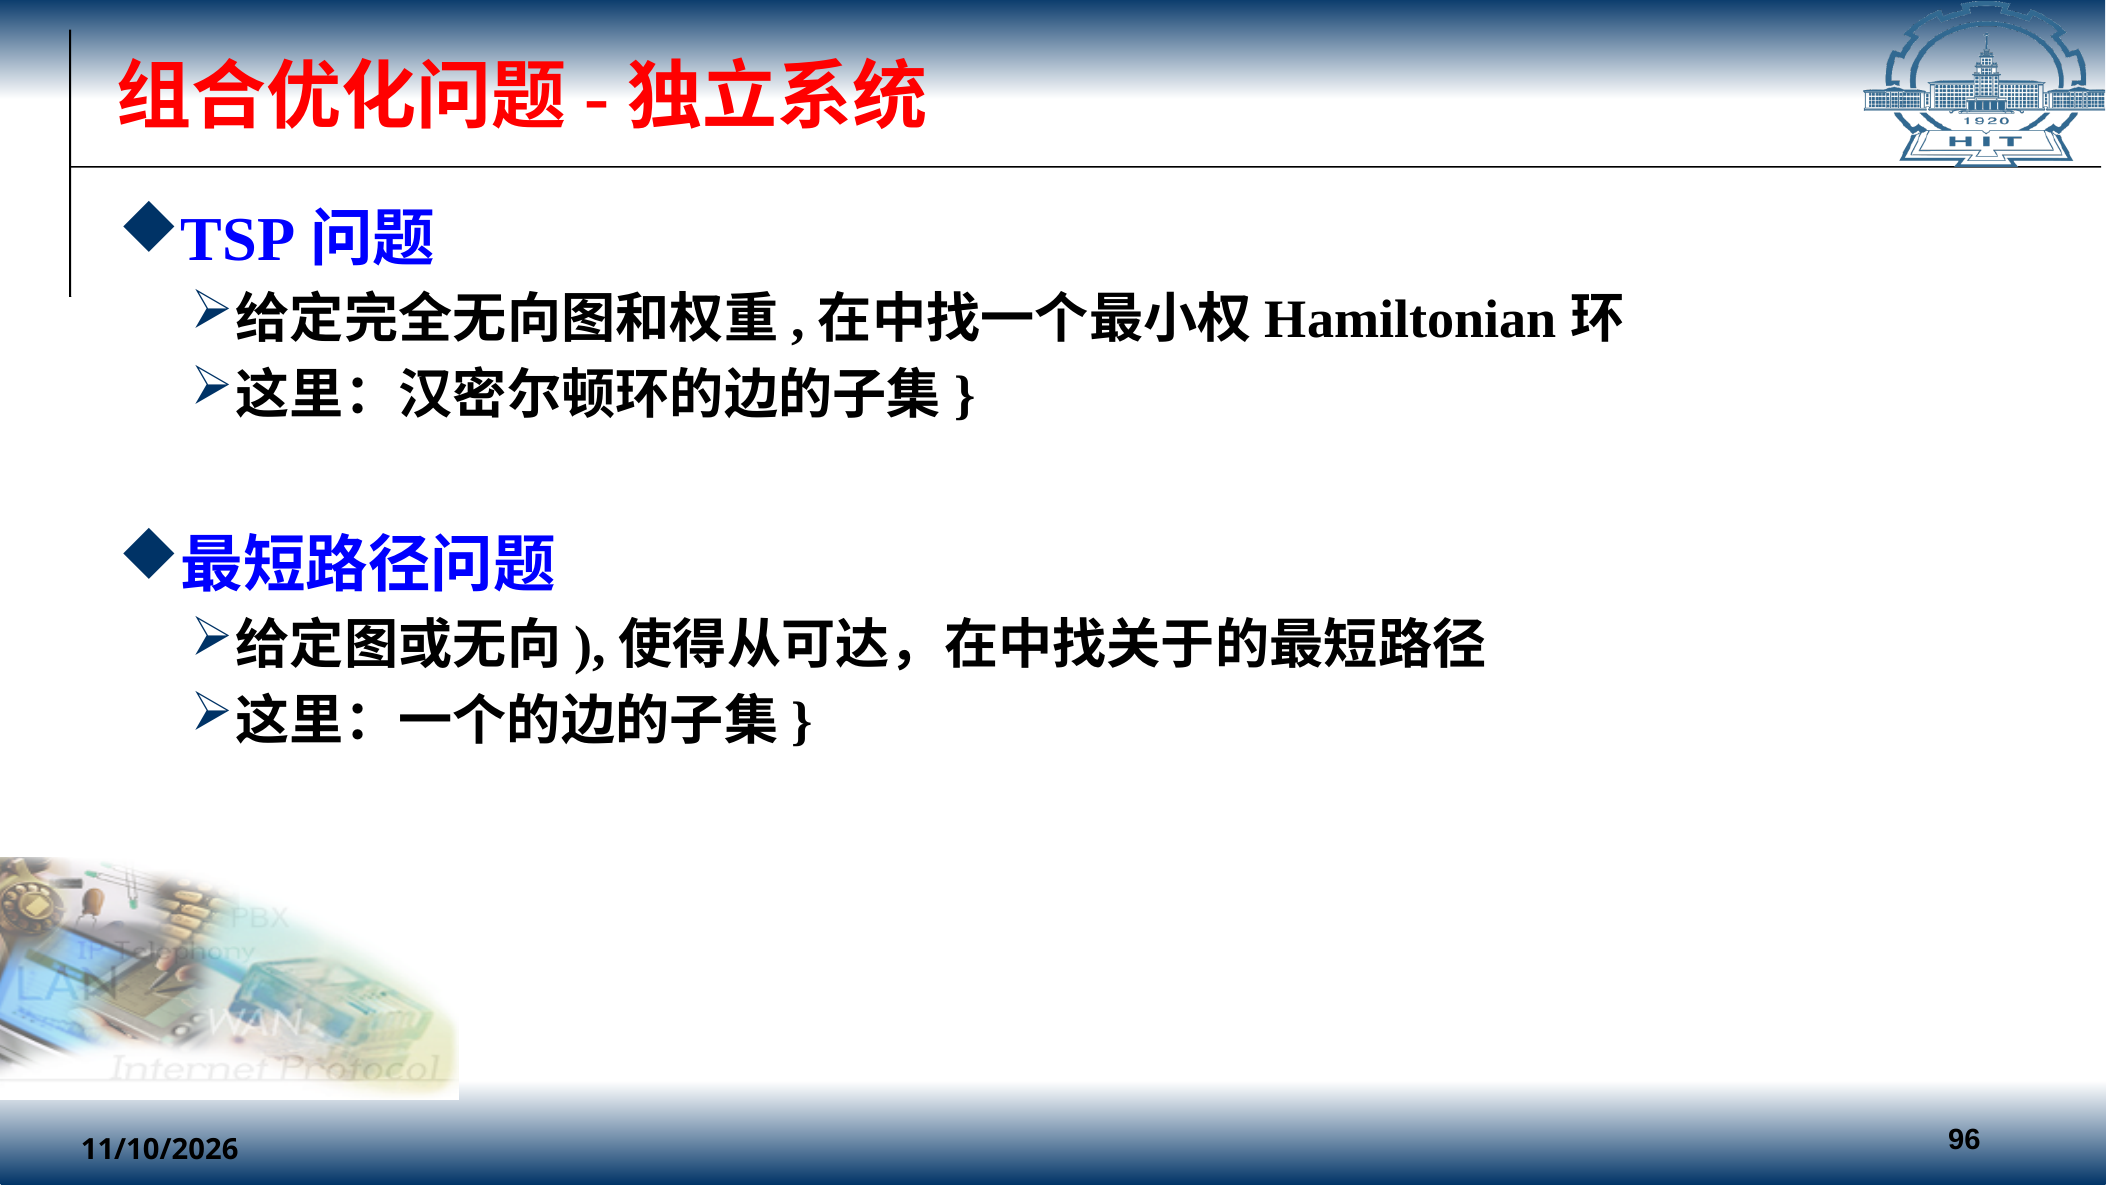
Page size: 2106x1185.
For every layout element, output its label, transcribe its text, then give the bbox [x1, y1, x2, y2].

picture [1863, 1, 2106, 167]
title 组合优化问题-独立系统 [101, 29, 1941, 155]
picture [0, 857, 459, 1100]
